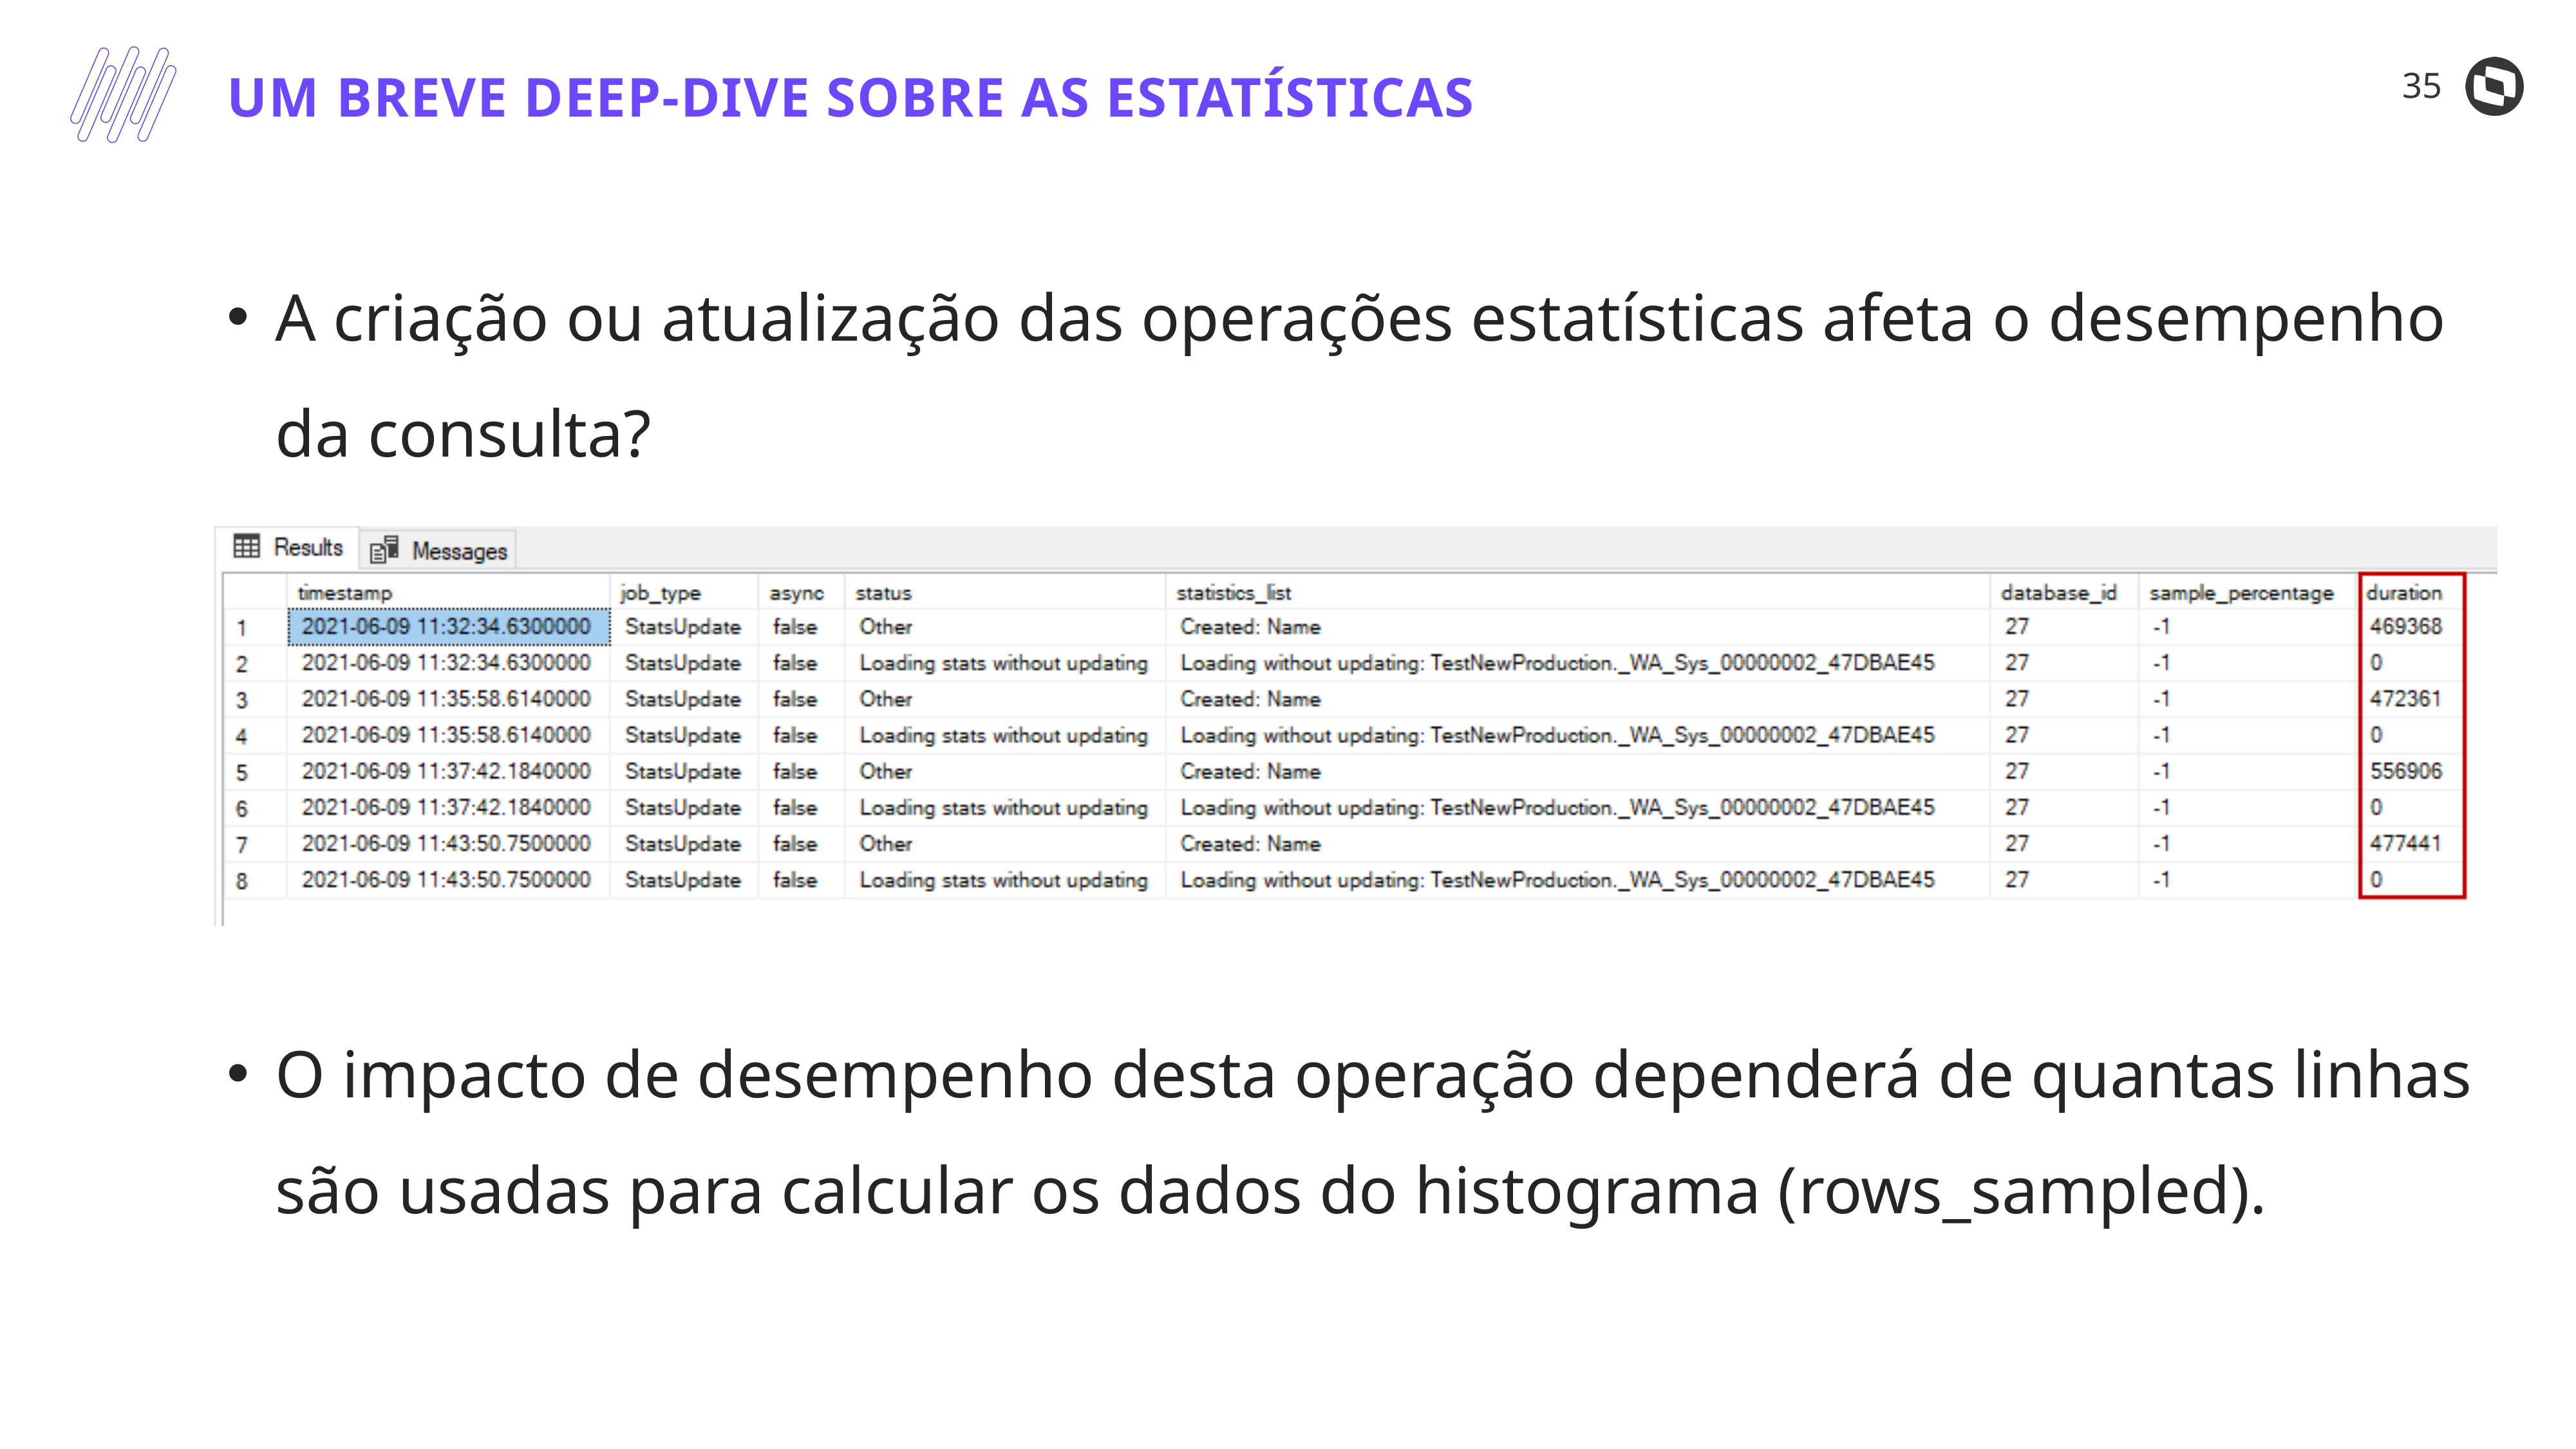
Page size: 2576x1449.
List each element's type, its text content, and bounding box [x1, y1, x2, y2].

slide_number 35 [2346, 48, 2452, 127]
picture [70, 46, 176, 143]
text_box [195, 1008, 2477, 1391]
list UM BREVE DEEP-DIVE SOBRE AS ESTATÍSTICAS [218, 58, 2322, 138]
picture [2465, 57, 2524, 116]
text_box O impacto de desempenho desta operação dependerá de quantas linhas são usadas para calcular os dados do histograma (rows_sampled). [218, 990, 2503, 1231]
picture [214, 526, 2497, 926]
text_box A criação ou atualização das operações estatísticas afeta o desempenho da consulta? [218, 233, 2503, 475]
